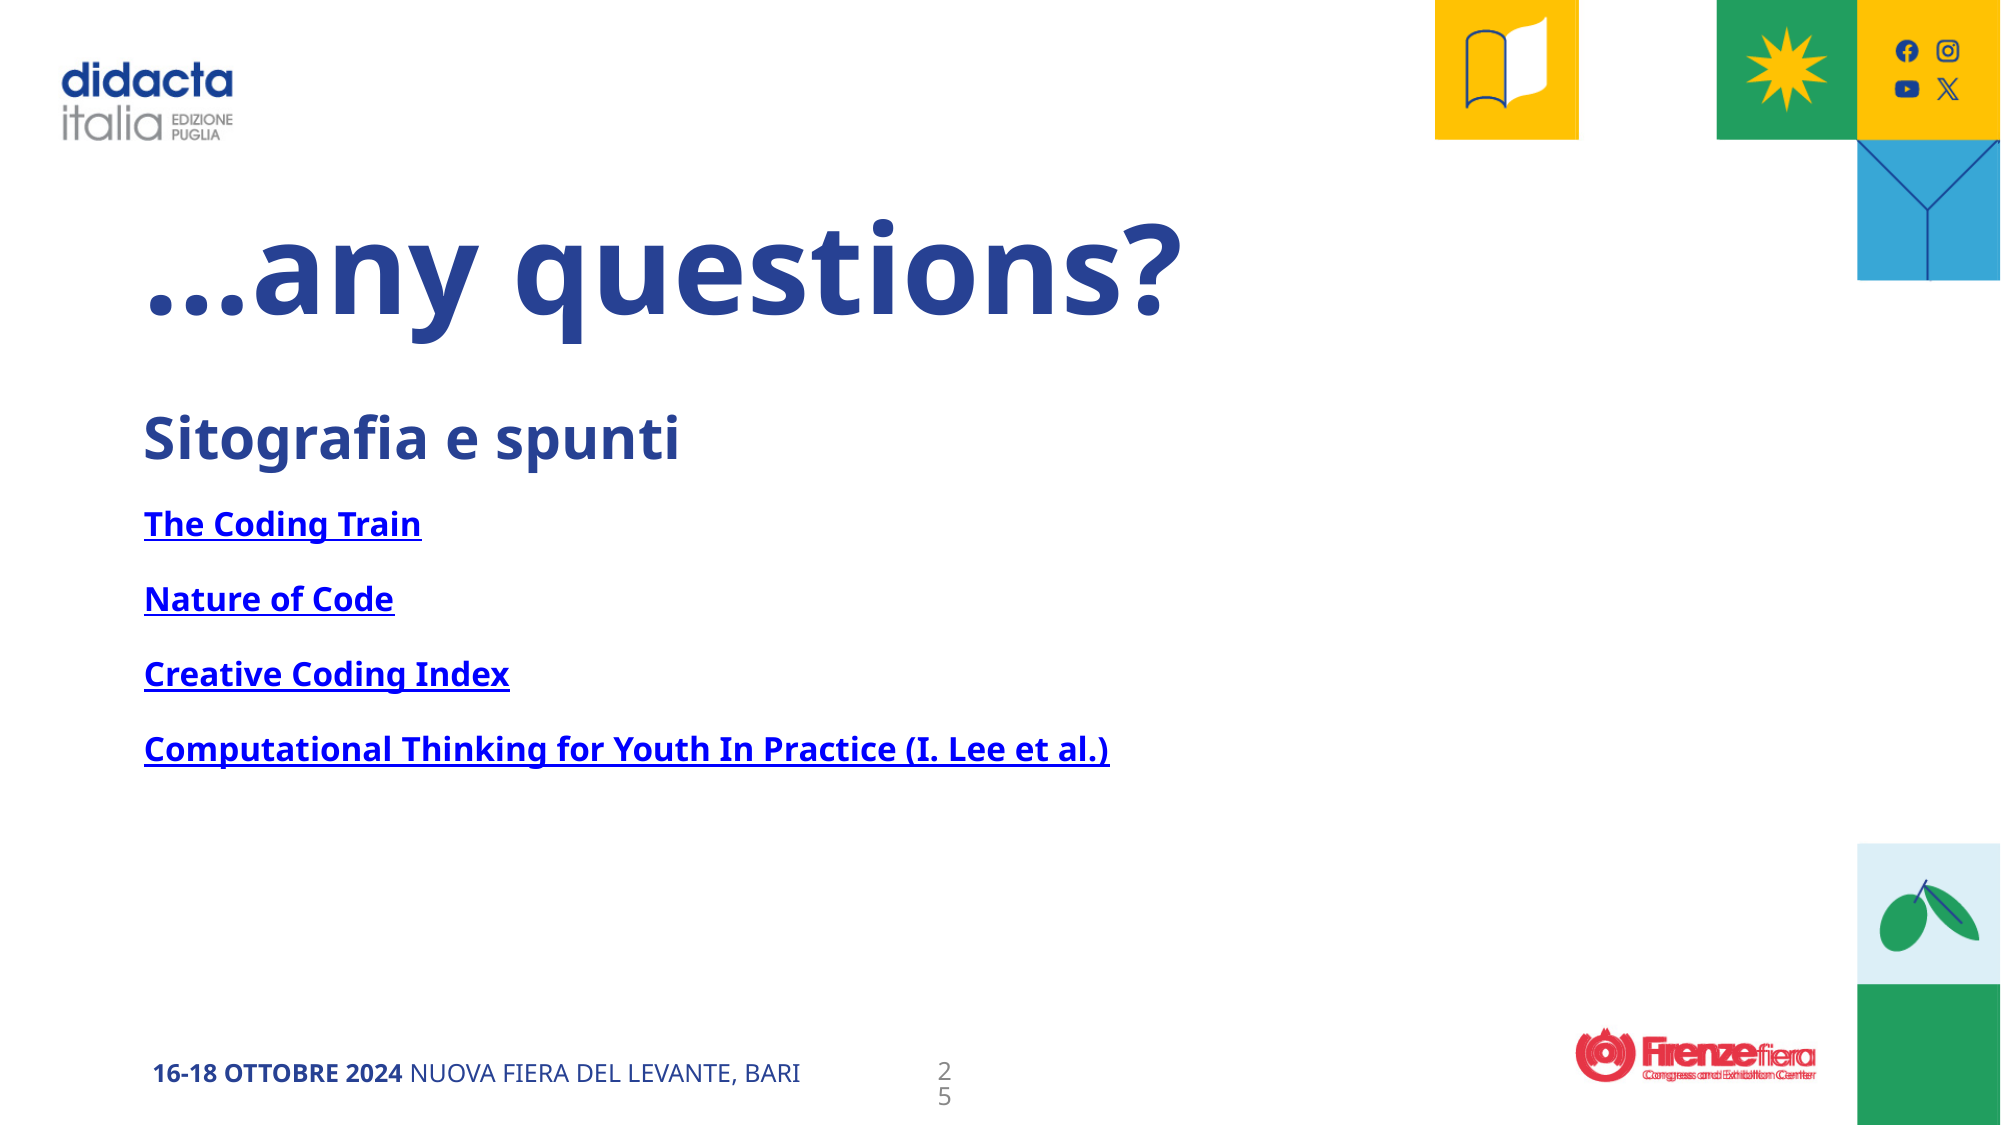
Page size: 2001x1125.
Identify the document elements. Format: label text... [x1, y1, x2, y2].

text_box The Coding Train Nature of Code Creative Coding Index Computational Thinking for Youth In Practice (I. Lee et al.) [136, 486, 1435, 781]
title …any questions? [135, 198, 1373, 349]
picture [0, 0, 2001, 1125]
text_box Sitografia e spunti [136, 401, 1345, 486]
text_box 16-18 OTTOBRE 2024 NUOVA FIERA DEL LEVANTE, BARI [144, 1049, 931, 1095]
slide_number 25 [929, 1048, 964, 1097]
